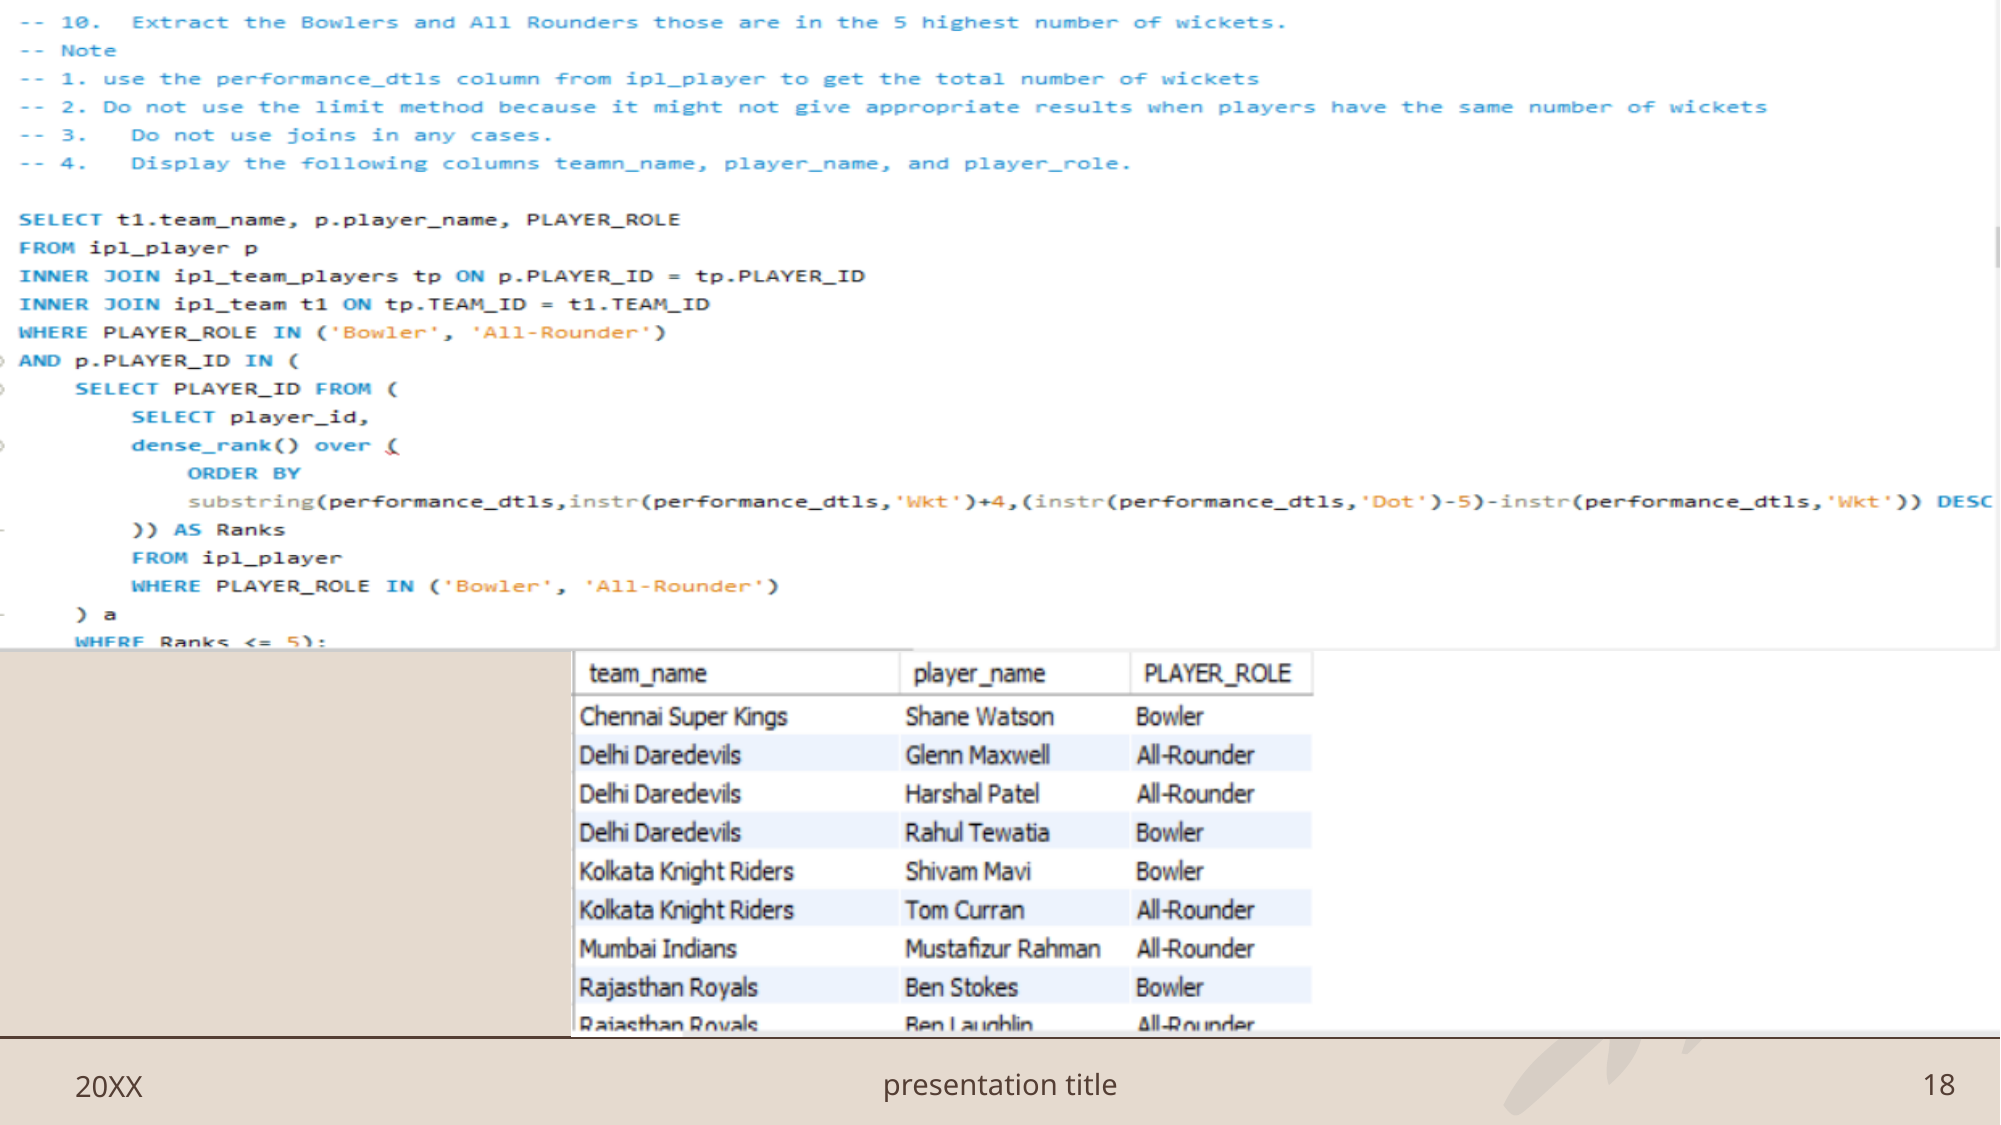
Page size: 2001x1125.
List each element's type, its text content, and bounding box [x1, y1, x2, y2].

slide_number 18 [1808, 1060, 1971, 1112]
footer presentation title [718, 1060, 1283, 1112]
picture [0, 0, 2000, 1037]
slide_number 20XX [60, 1060, 222, 1112]
